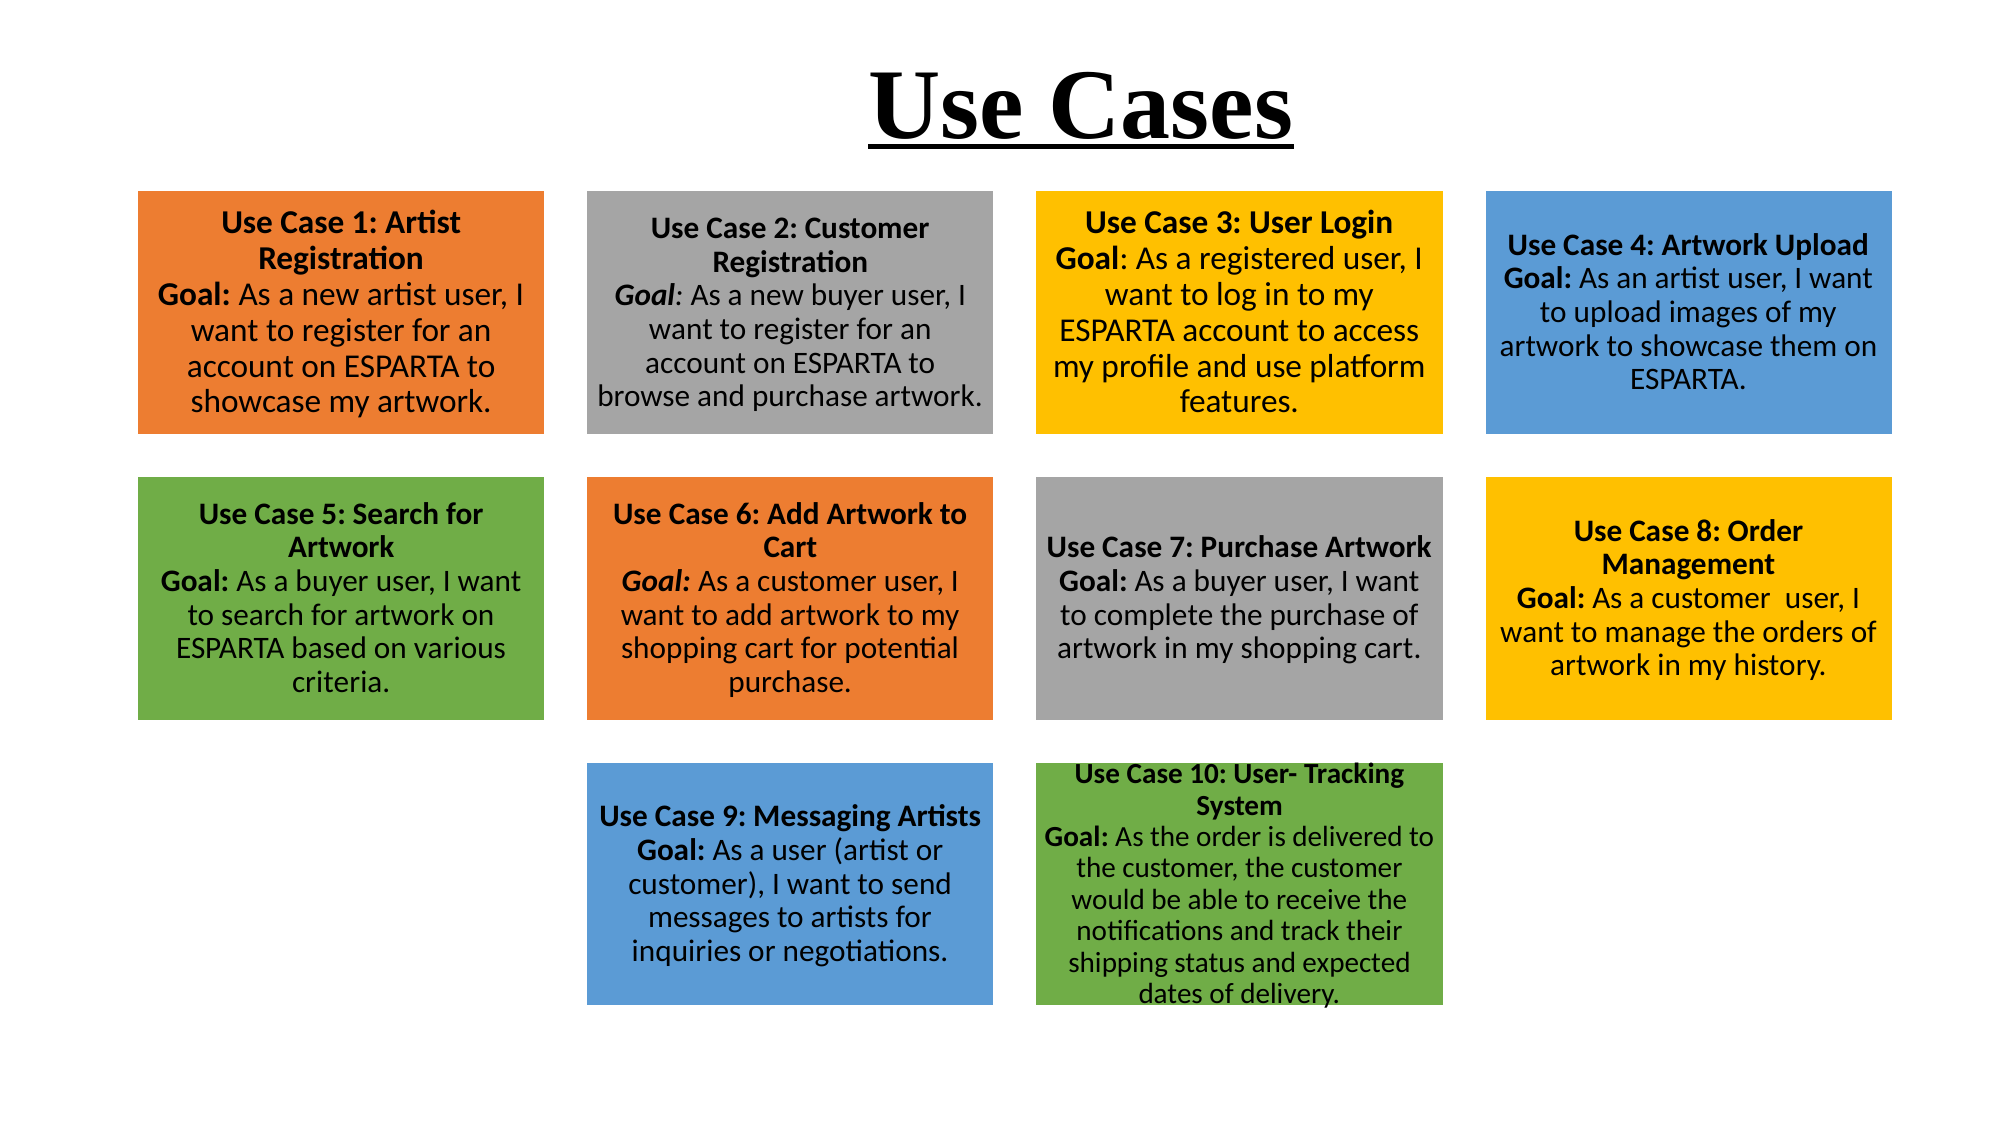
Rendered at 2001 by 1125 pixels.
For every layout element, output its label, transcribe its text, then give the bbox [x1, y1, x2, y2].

text_box Use Cases [853, 30, 1309, 126]
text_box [136, 126, 1894, 1070]
